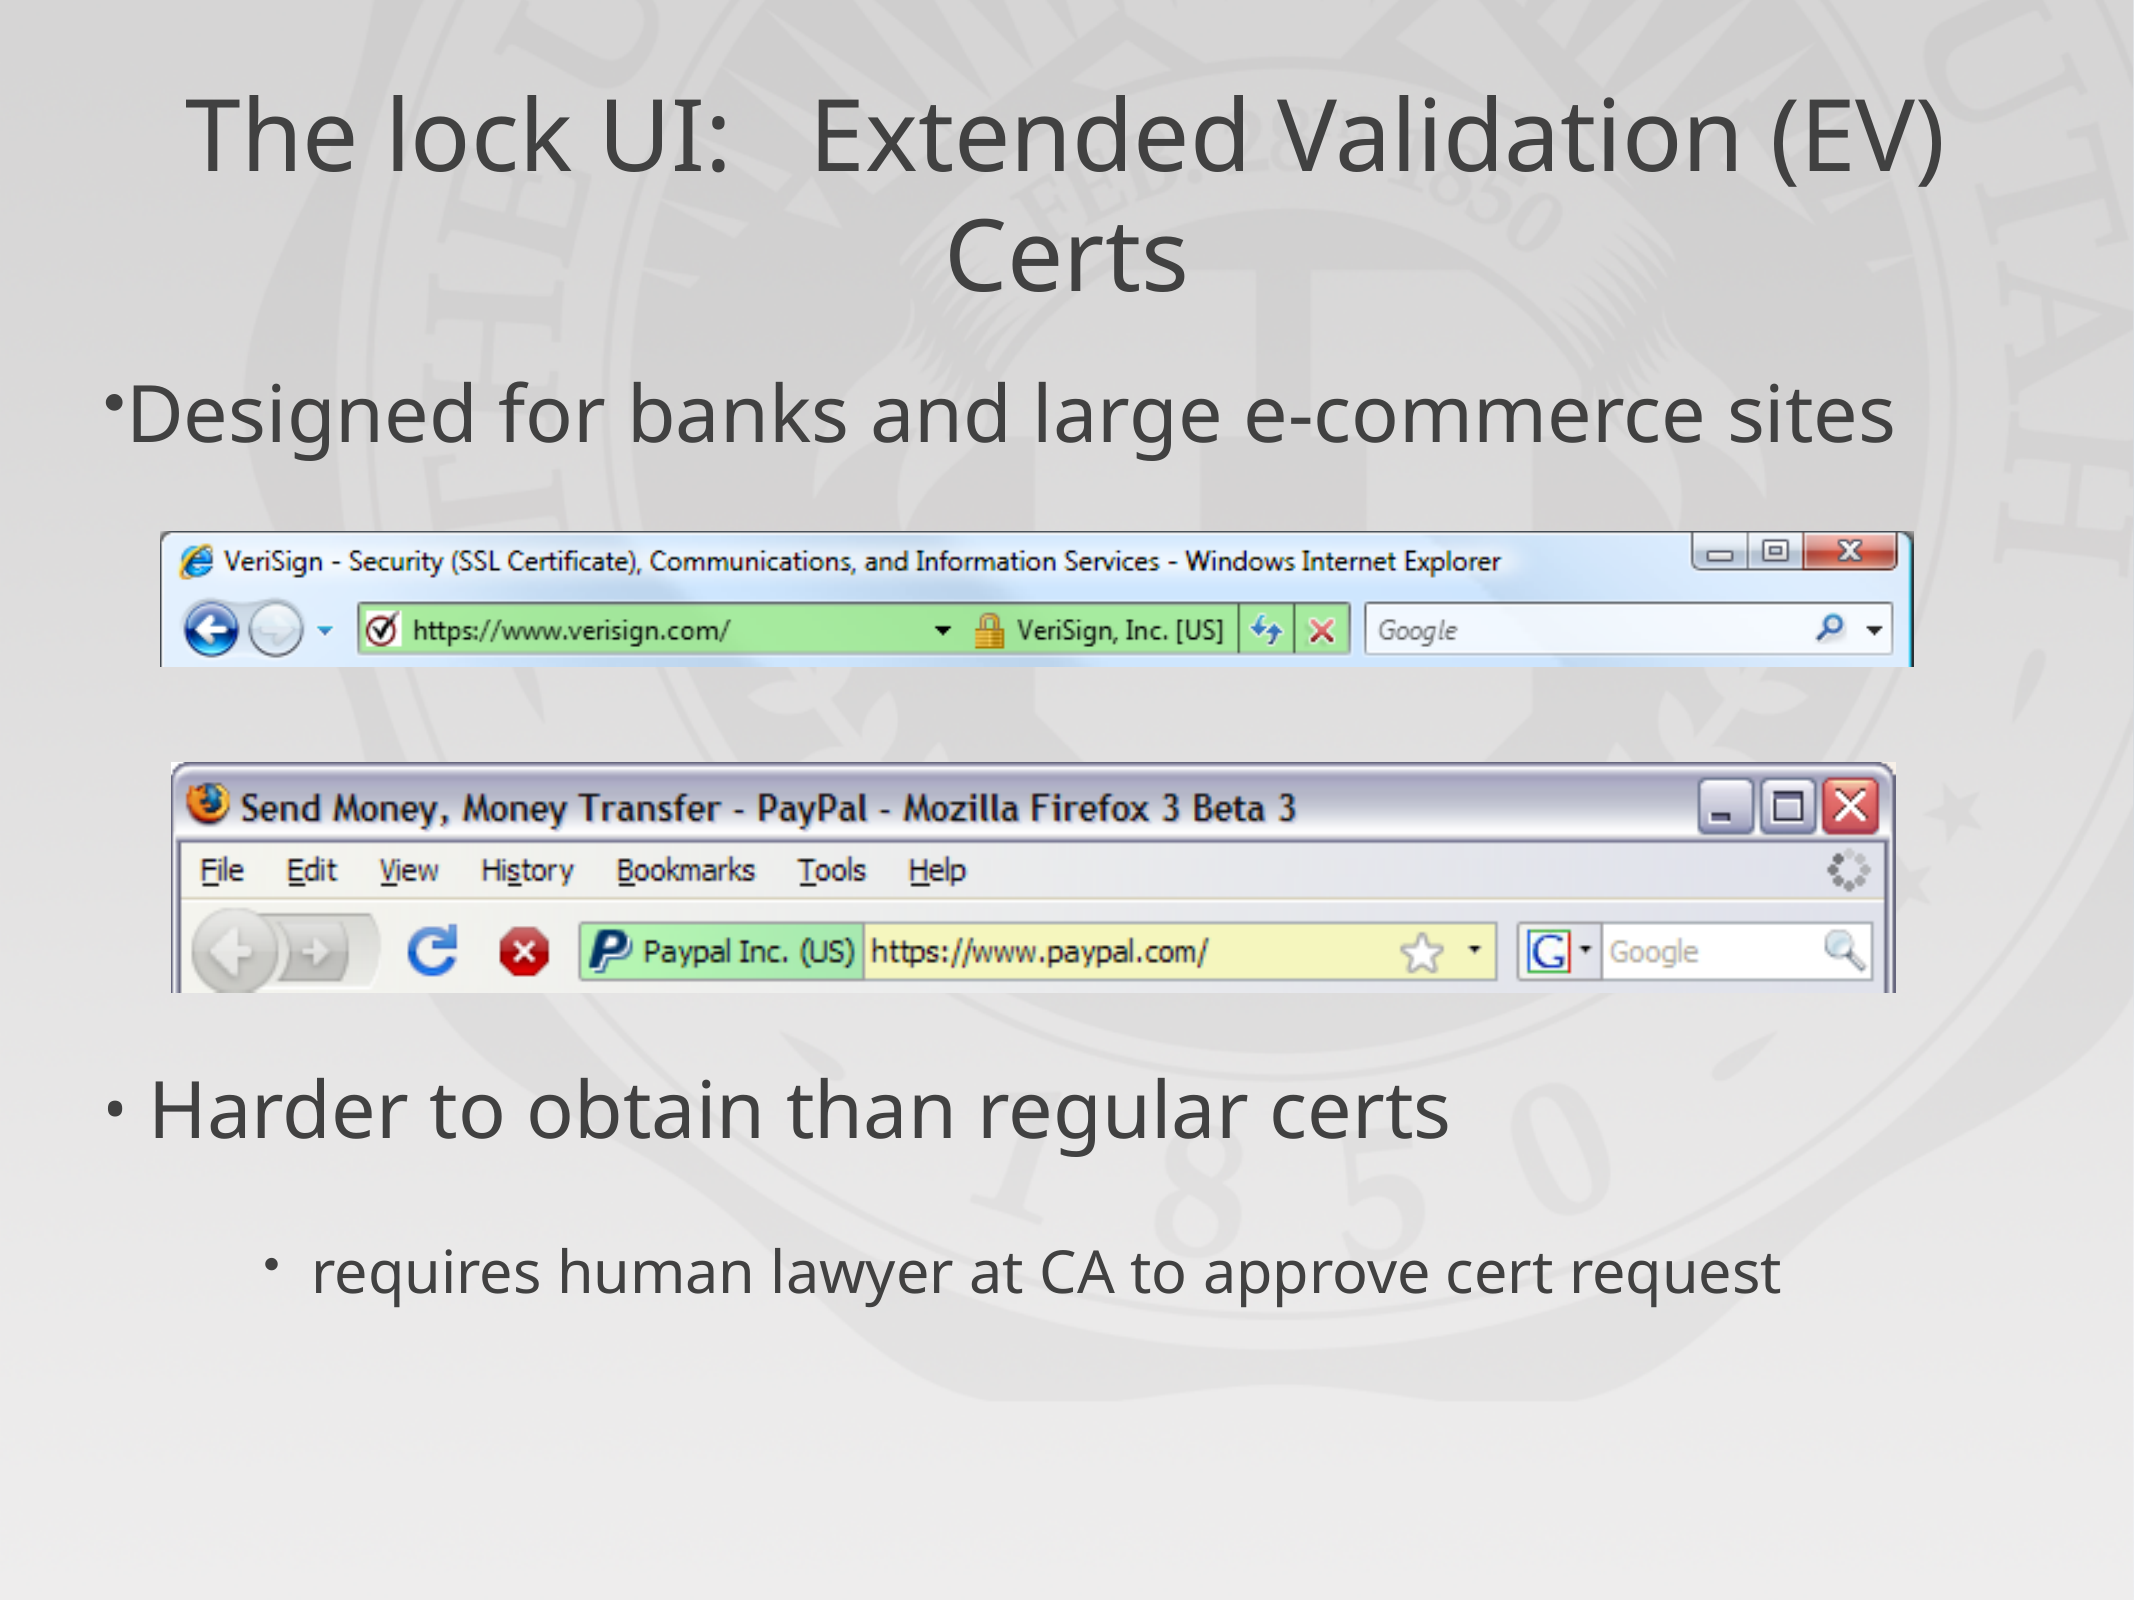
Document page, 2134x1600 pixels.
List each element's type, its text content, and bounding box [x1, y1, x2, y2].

title The lock UI: Extended Validation (EV) Certs [159, 57, 1974, 325]
picture [0, 0, 2134, 1600]
list Designed for banks and large e-commerce sites Harder to obtain than regular certs requires human lawyer at CA to approve cert request [88, 355, 2080, 1583]
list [171, 762, 1896, 993]
